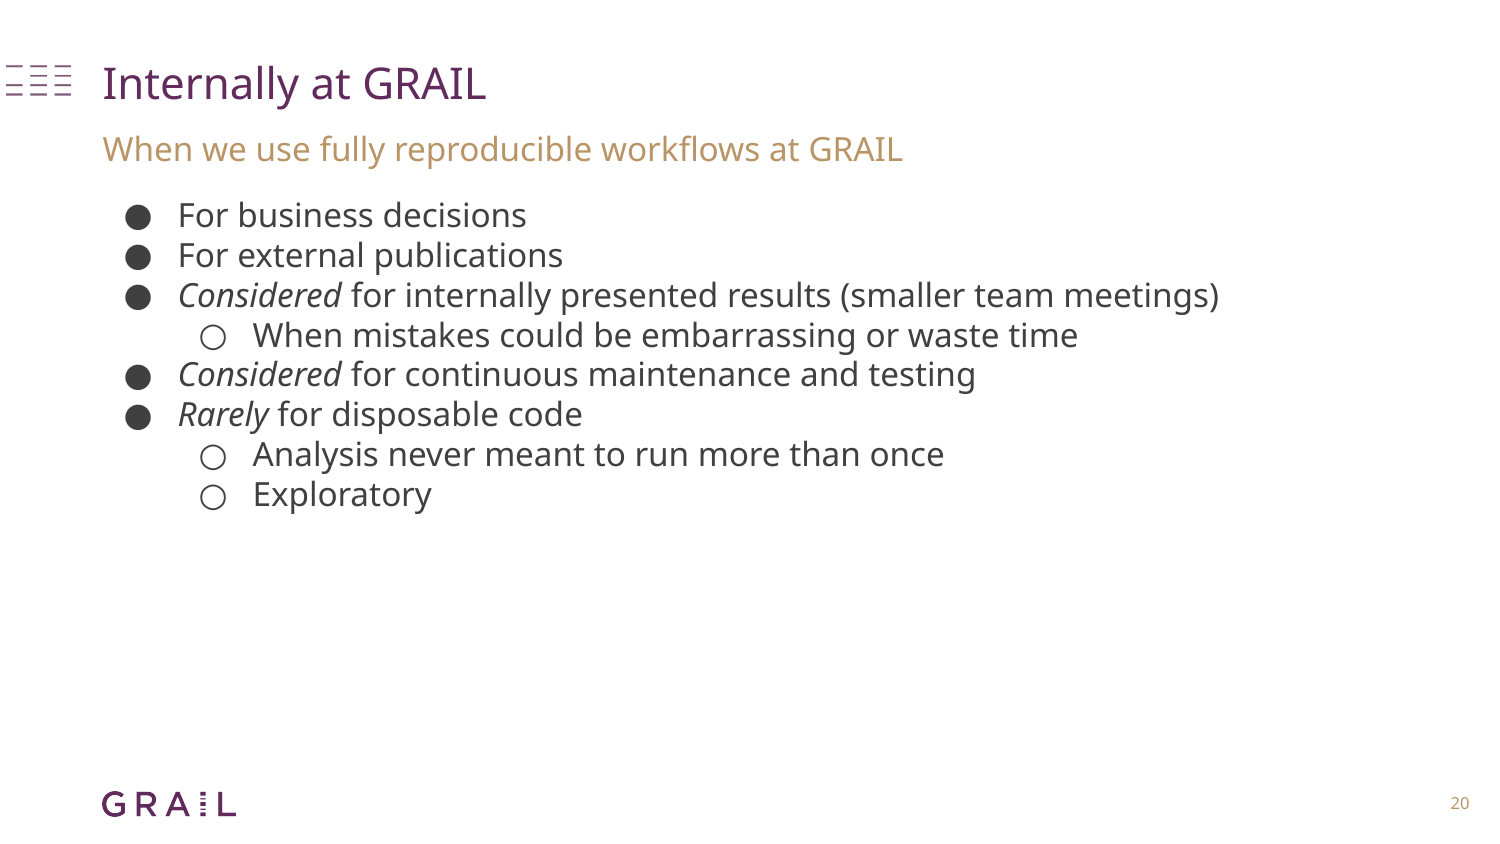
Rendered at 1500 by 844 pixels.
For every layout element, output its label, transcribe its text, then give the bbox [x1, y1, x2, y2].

picture [0, 59, 77, 101]
picture [102, 791, 236, 817]
list For business decisions For external publications Considered for internally presented results (smaller team meetings) When mistakes could be embarrassing or waste time Considered for continuous maintenance and testing Rarely for disposable code Analysis never meant to run more than once Exploratory [87, 178, 1423, 694]
subtitle When we use fully reproducible workflows at GRAIL [87, 106, 1423, 178]
title Internally at GRAIL [87, 55, 1423, 106]
